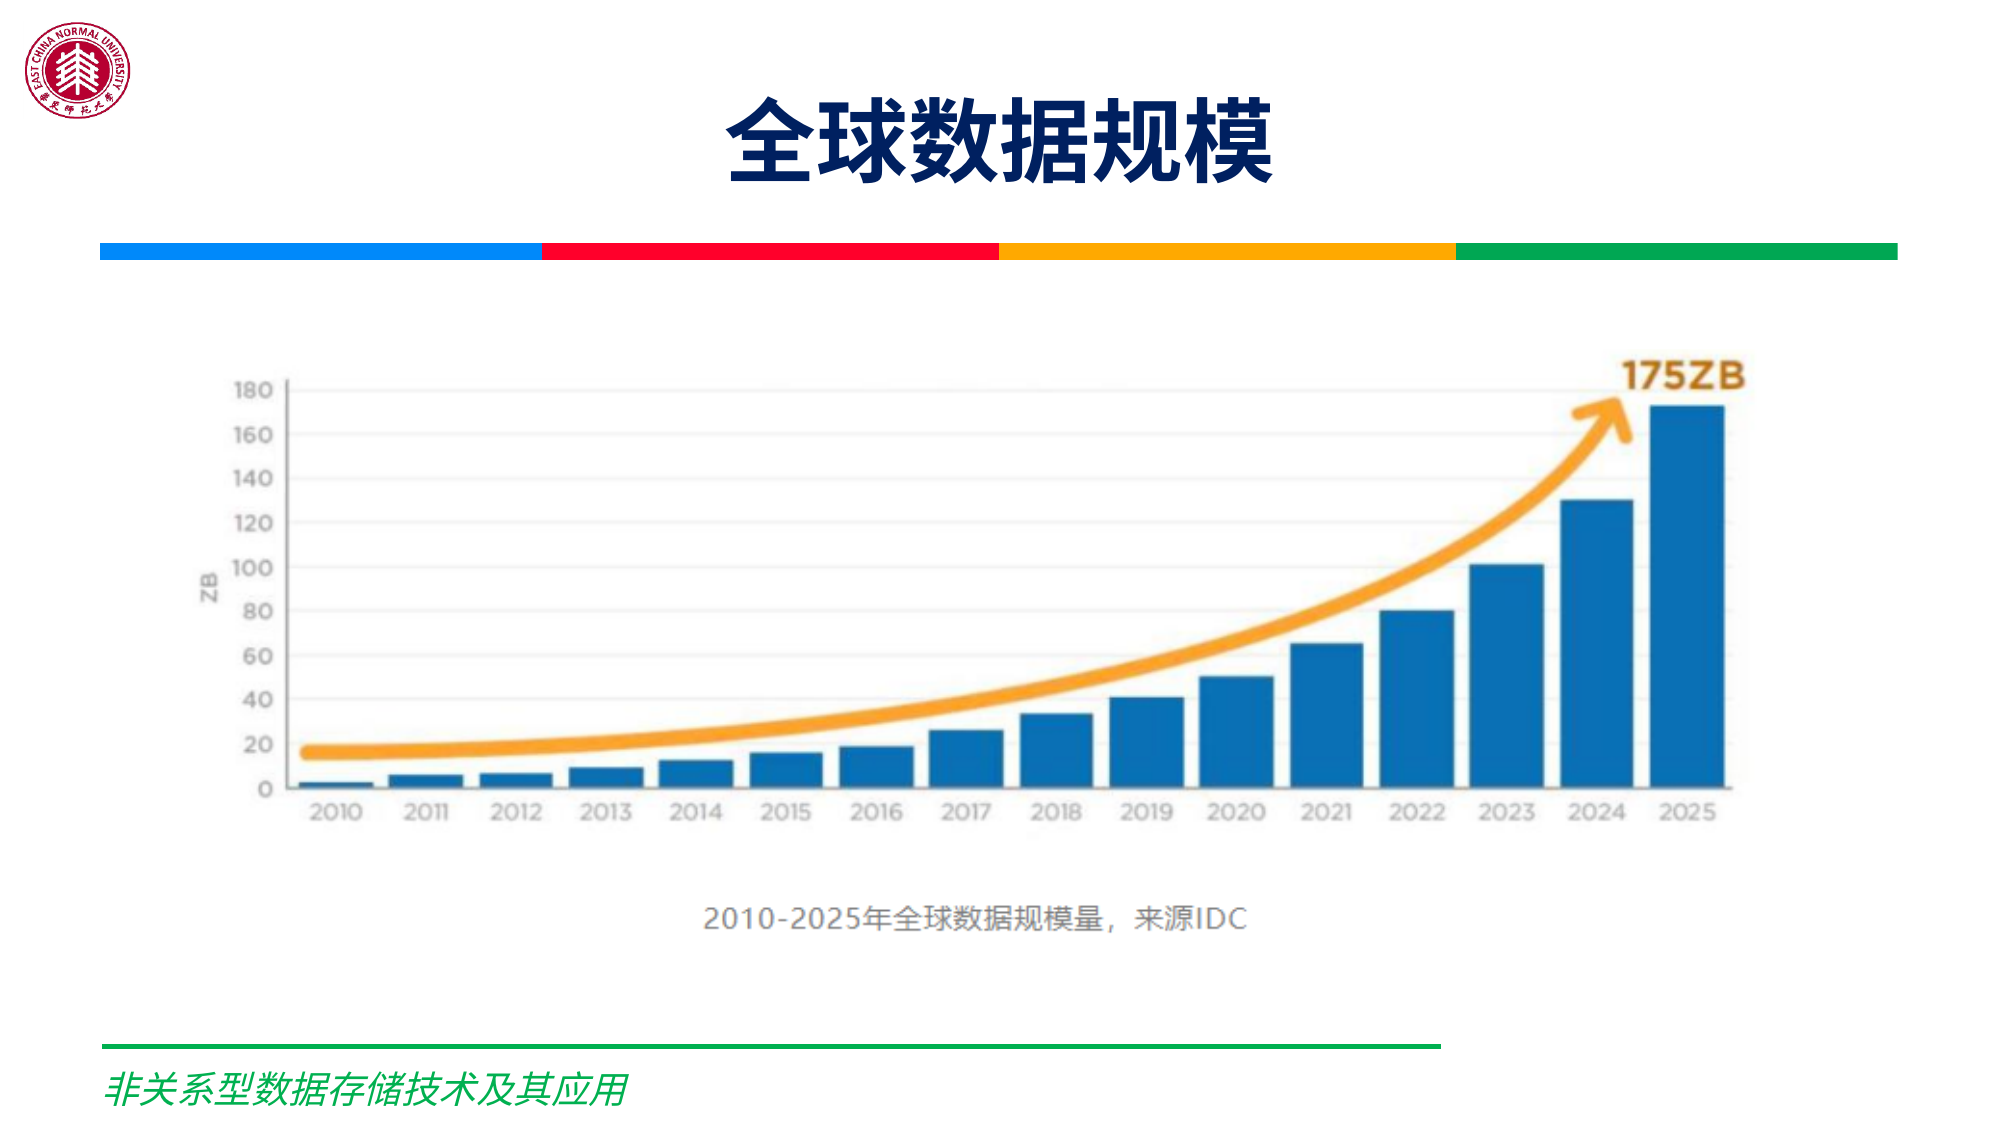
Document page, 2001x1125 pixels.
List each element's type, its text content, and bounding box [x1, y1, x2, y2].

picture [184, 349, 1776, 937]
picture [23, 21, 131, 119]
title 全球数据规模 [99, 45, 1900, 233]
picture [86, 243, 1898, 260]
